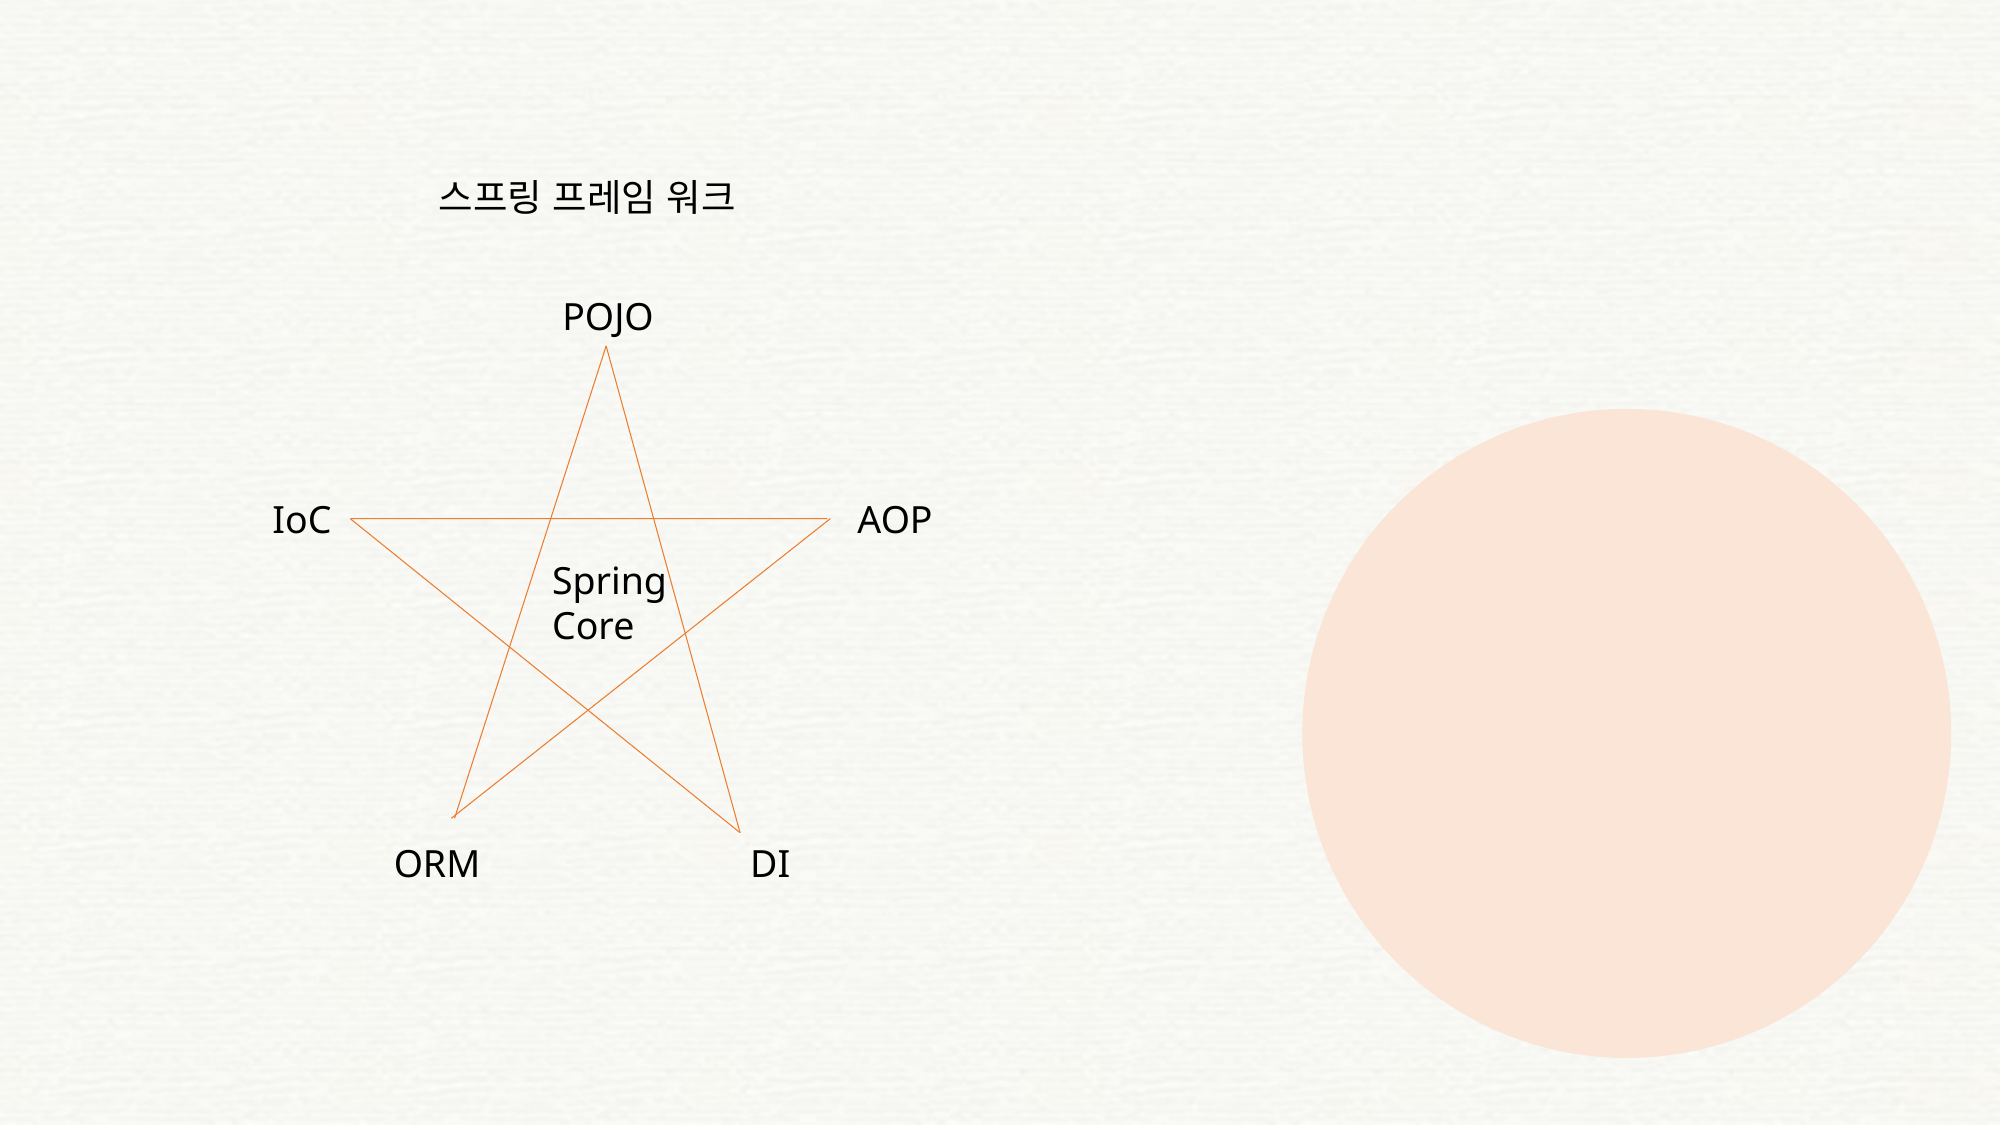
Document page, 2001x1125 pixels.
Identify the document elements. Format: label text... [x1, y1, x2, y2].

text_box ORM [378, 833, 563, 893]
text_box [350, 518, 741, 833]
picture [0, 0, 2000, 1125]
text_box AOP [842, 488, 1200, 549]
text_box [451, 518, 831, 819]
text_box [606, 345, 740, 518]
text_box [1301, 407, 1953, 1060]
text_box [454, 345, 606, 518]
text_box 스프링 프레임 워크 [423, 166, 949, 227]
text_box DI [735, 832, 920, 893]
text_box POJO [547, 285, 905, 346]
text_box IoC [257, 488, 351, 549]
